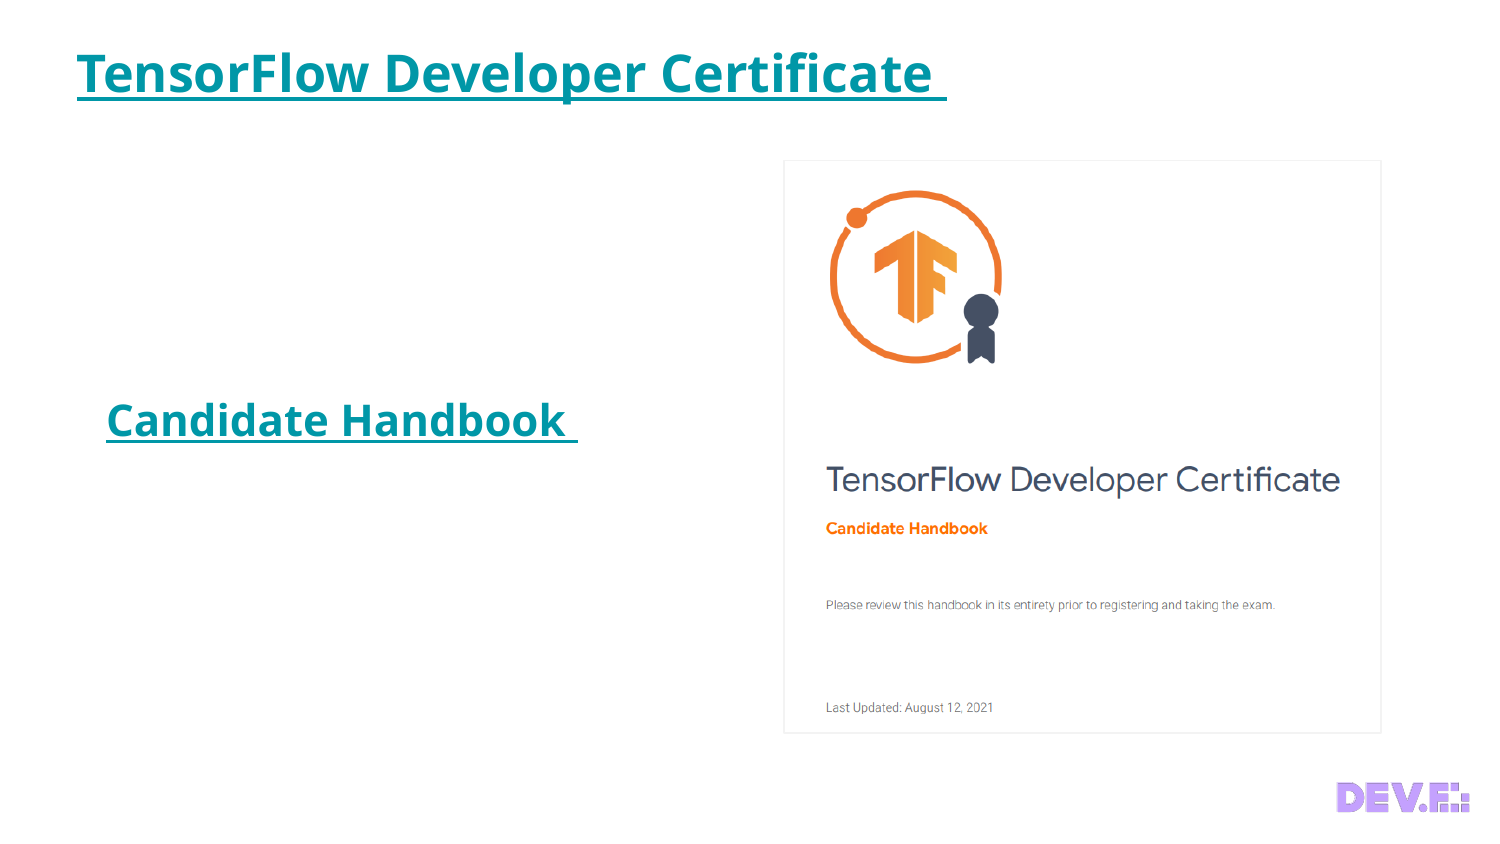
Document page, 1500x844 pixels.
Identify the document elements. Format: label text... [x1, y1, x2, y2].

text_box Candidate Handbook [91, 377, 779, 466]
picture [784, 161, 1381, 733]
text_box TensorFlow Developer Certificate [61, 25, 1470, 162]
picture [1330, 776, 1474, 818]
